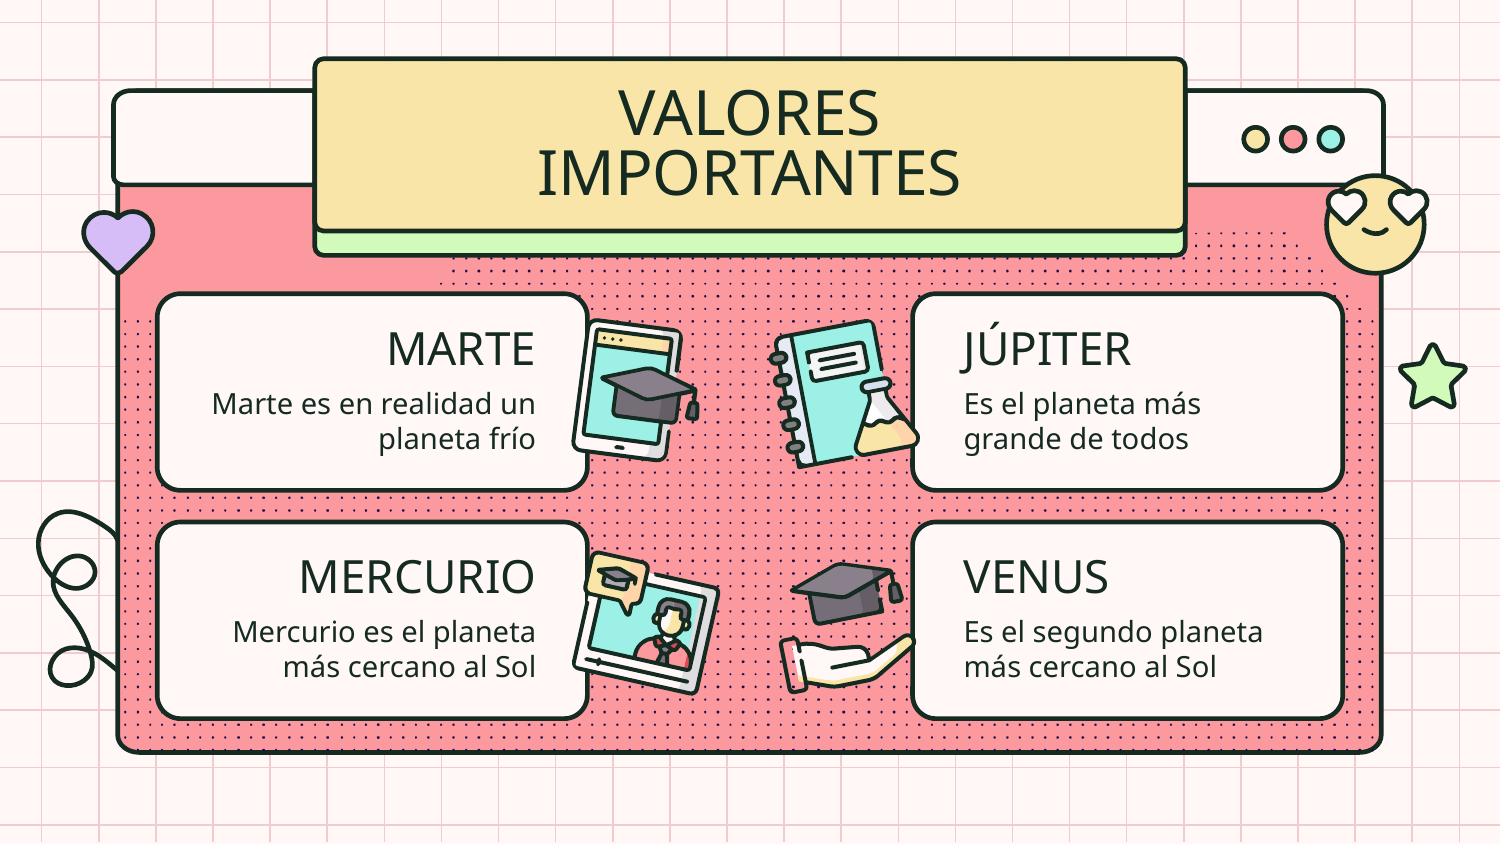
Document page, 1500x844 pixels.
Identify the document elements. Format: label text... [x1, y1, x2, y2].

subtitle Es el segundo planeta más cercano al Sol [948, 598, 1322, 694]
subtitle Marte es en realidad un planeta frío [178, 370, 552, 466]
text_box [157, 521, 588, 719]
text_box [577, 324, 703, 460]
text_box [912, 521, 1343, 719]
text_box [314, 58, 1186, 256]
title JÚPITER [948, 312, 1322, 370]
text_box [157, 293, 588, 491]
subtitle Es el planeta más grande de todos [948, 370, 1322, 466]
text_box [1321, 175, 1430, 274]
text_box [576, 561, 713, 685]
text_box [912, 293, 1343, 491]
title VENUS [948, 540, 1322, 598]
picture [115, 211, 1379, 756]
title MERCURIO [178, 540, 552, 598]
subtitle Mercurio es el planeta más cercano al Sol [178, 598, 552, 694]
title MARTE [178, 312, 552, 370]
text_box [83, 211, 153, 274]
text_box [775, 323, 913, 460]
picture [115, 211, 128, 217]
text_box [775, 562, 913, 687]
text_box [1400, 344, 1466, 408]
